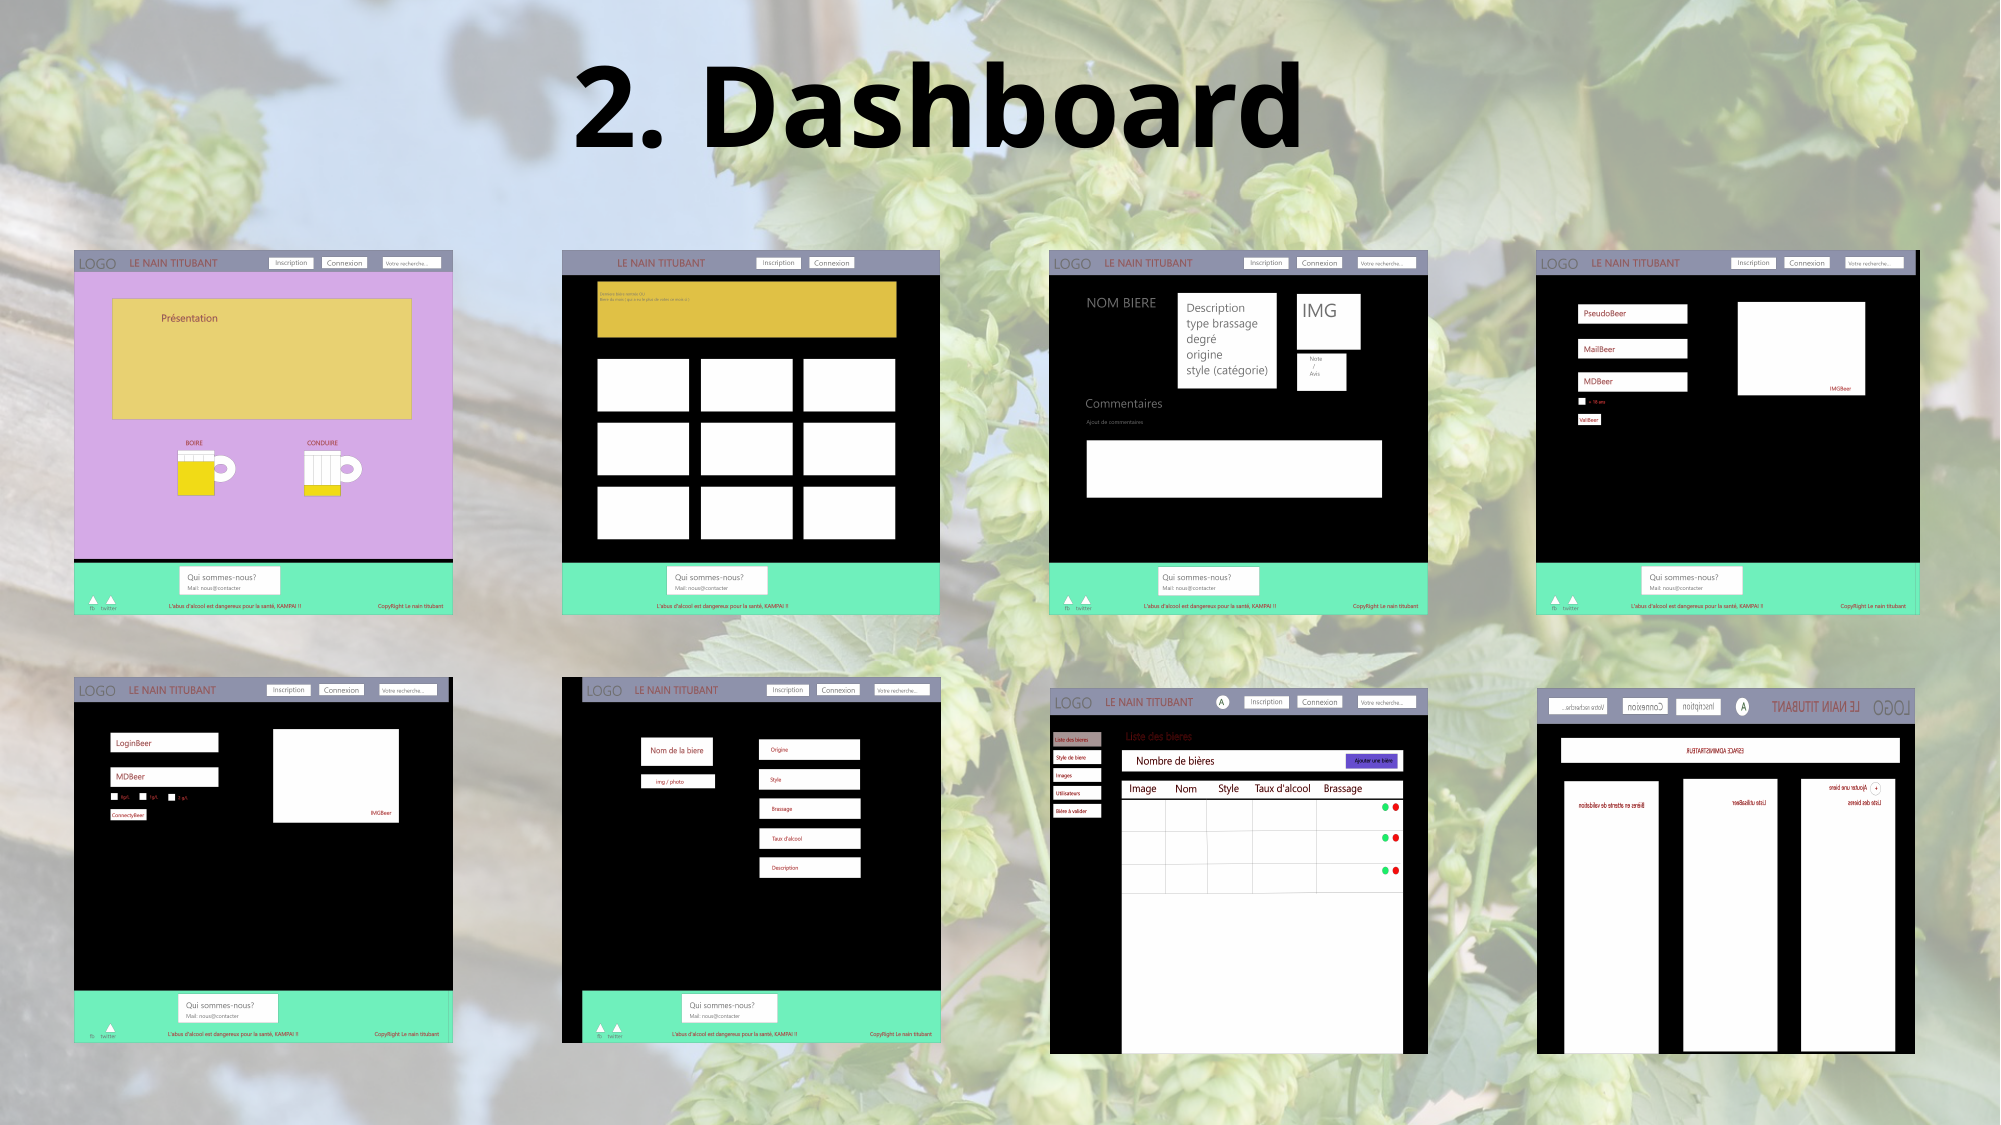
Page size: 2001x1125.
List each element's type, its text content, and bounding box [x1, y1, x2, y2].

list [74, 250, 453, 615]
picture [74, 677, 453, 1043]
picture [562, 250, 940, 615]
picture [1050, 688, 1428, 1054]
picture [562, 677, 941, 1043]
picture [1049, 250, 1428, 615]
picture [1536, 688, 1915, 1054]
picture [1536, 250, 1920, 615]
title 2. Dashboard [328, 0, 1553, 228]
